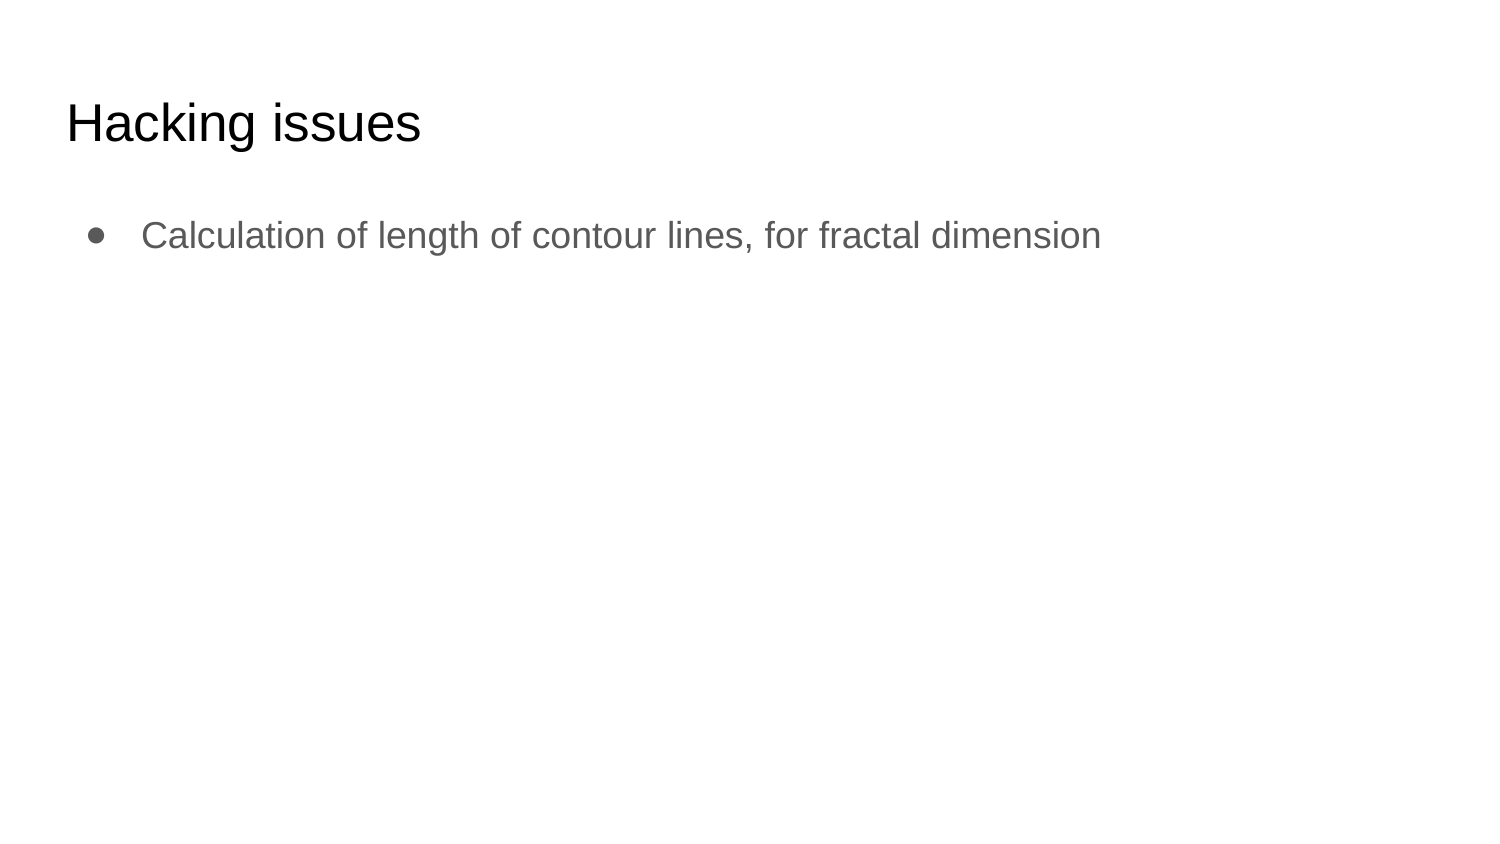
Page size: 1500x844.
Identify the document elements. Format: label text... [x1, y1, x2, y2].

list Calculation of length of contour lines, for fractal dimension [51, 189, 1449, 750]
title Hacking issues [51, 72, 1449, 167]
